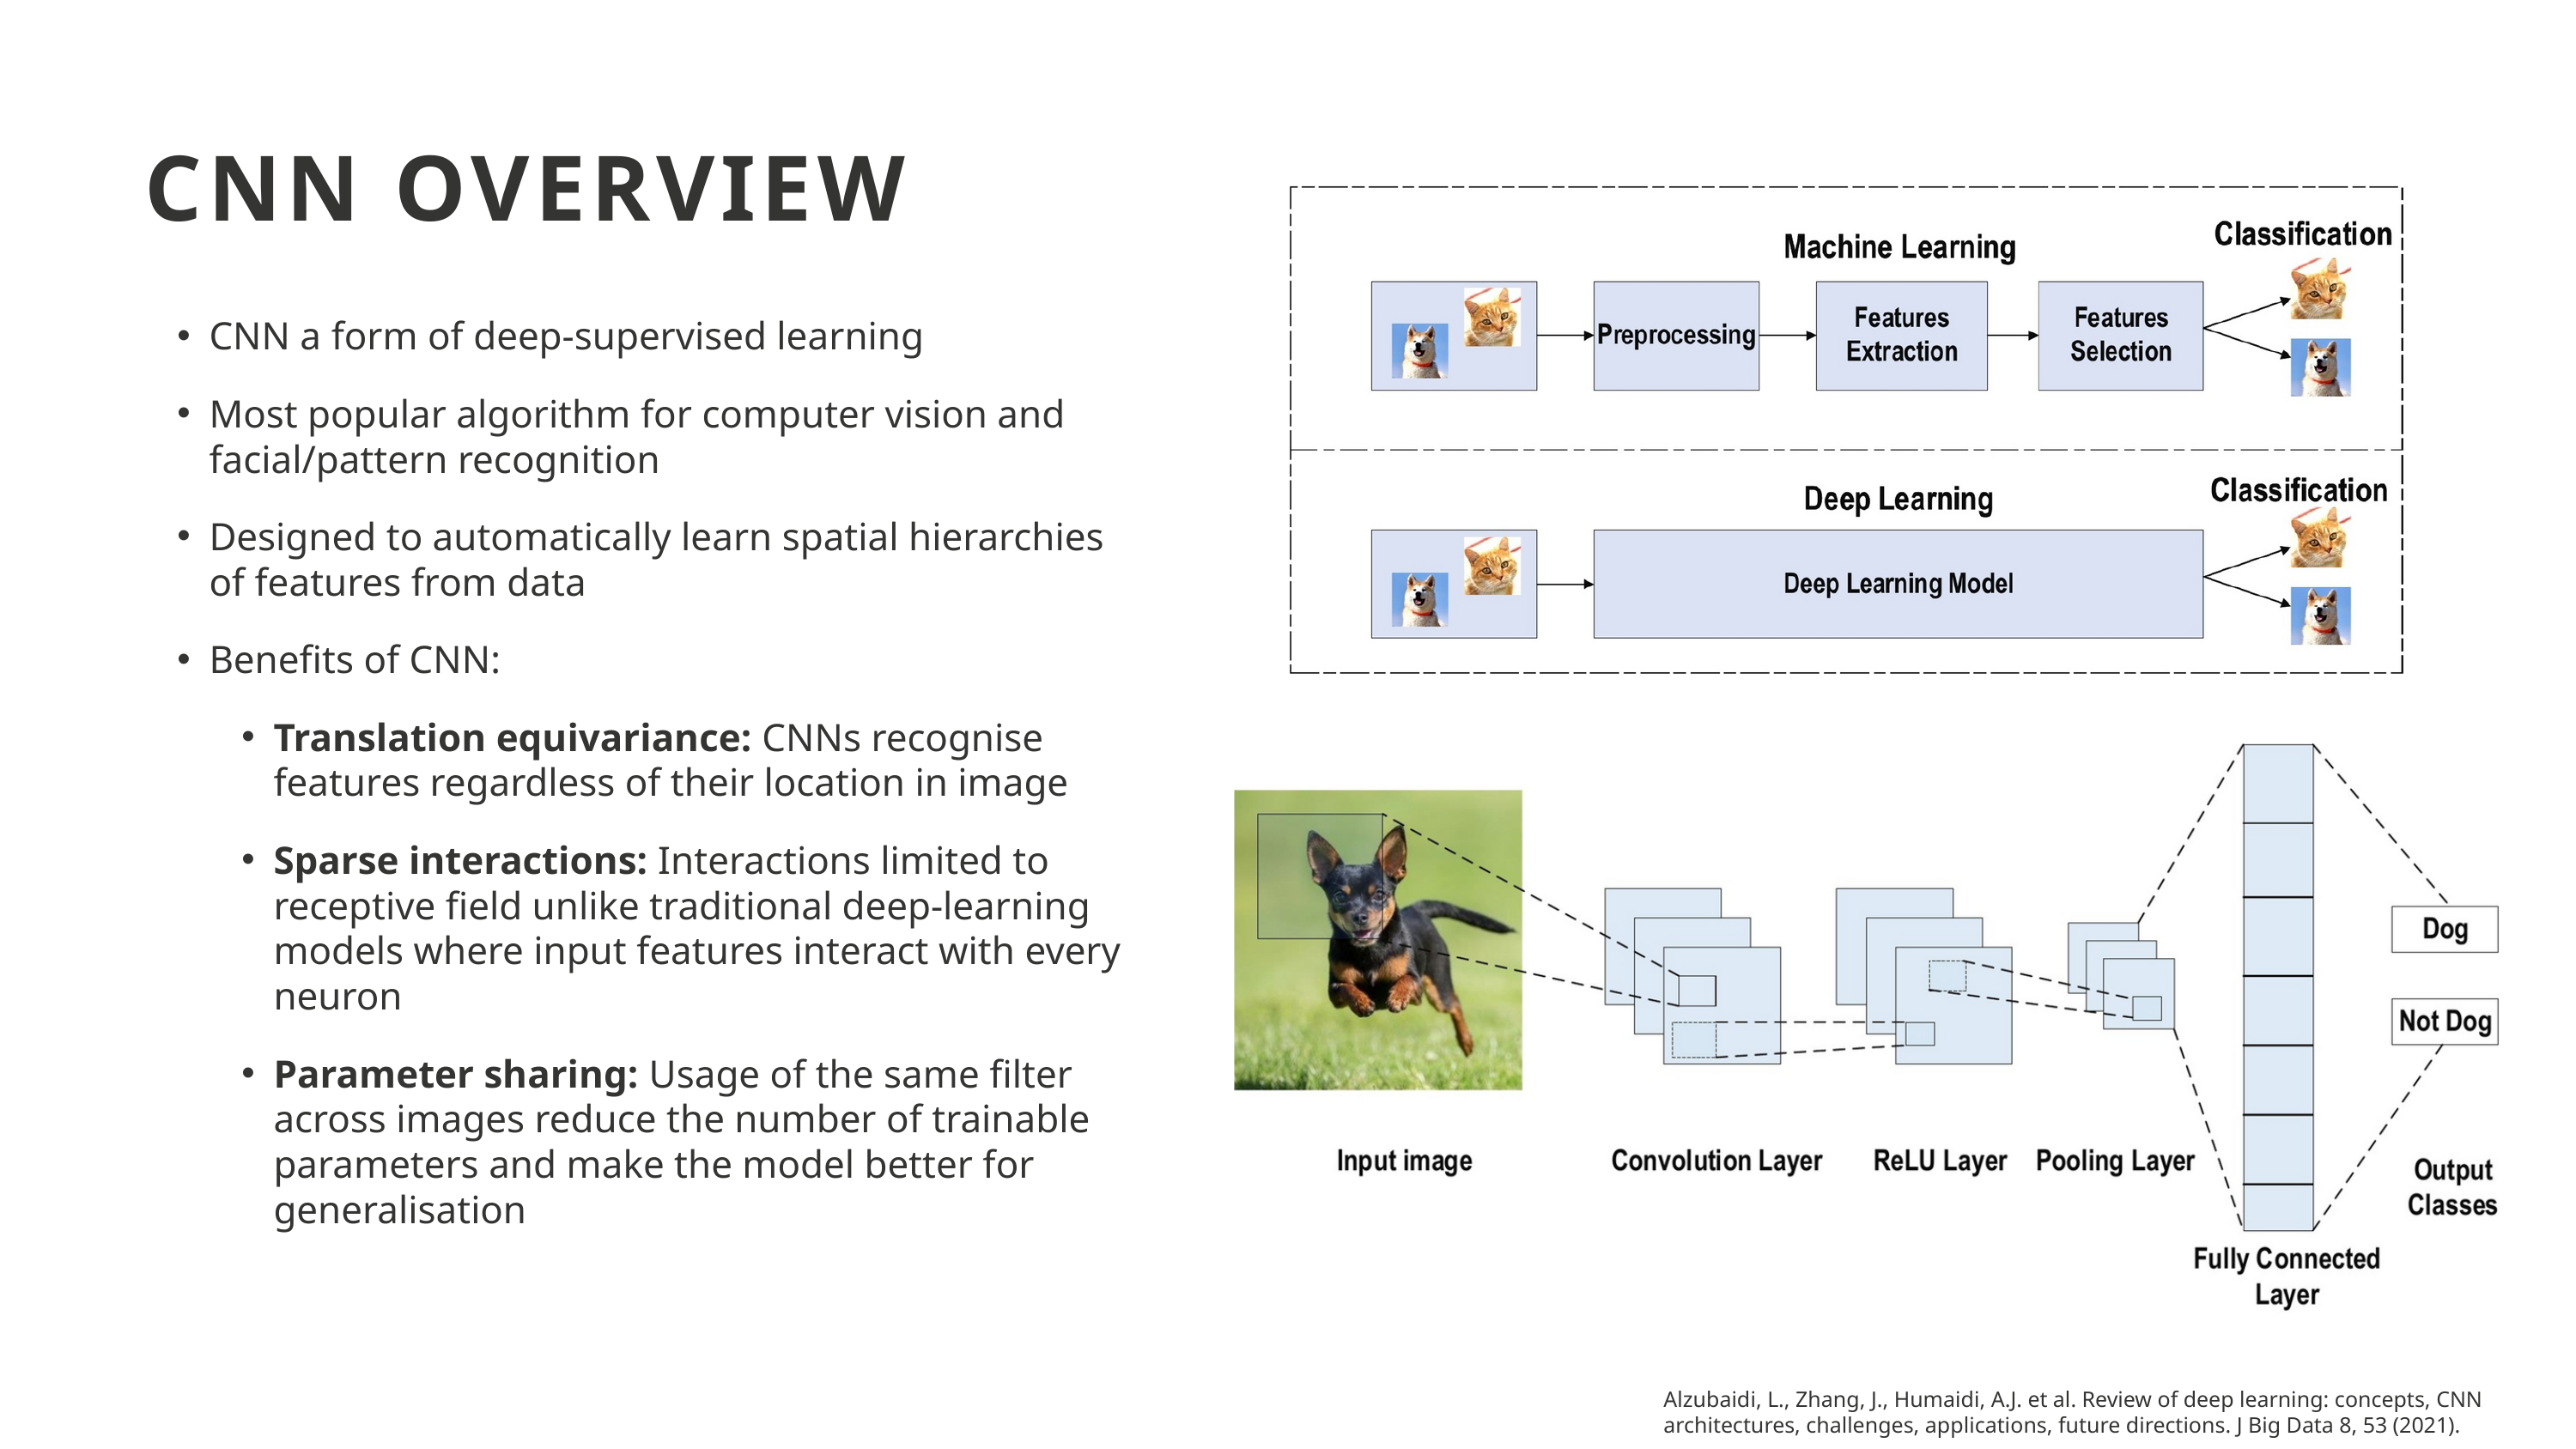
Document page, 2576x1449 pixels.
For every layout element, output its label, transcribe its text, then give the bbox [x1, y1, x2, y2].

text_box CNN OVERVIEW [144, 112, 967, 239]
text_box Alzubaidi, L., Zhang, J., Humaidi, A.J. et al. Review of deep learning: concepts, CNN architectures, challenges, applications, future directions. J Big Data 8, 53 (2021). [1631, 1385, 2576, 1438]
picture [1287, 185, 2404, 675]
text_box CNN a form of deep-supervised learning Most popular algorithm for computer vision and facial/pattern recognition Designed to automatically learn spatial hierarchies of features from data Benefits of CNN: Translation equivariance: CNNs recognise features regardless of their location in image Sparse interactions: Interactions limited to receptive field unlike traditional deep-learning models where input features interact with every neuron Parameter sharing: Usage of the same filter across images reduce the number of trainable parameters and make the model better for generalisation [144, 312, 1127, 1232]
picture [1234, 743, 2500, 1315]
